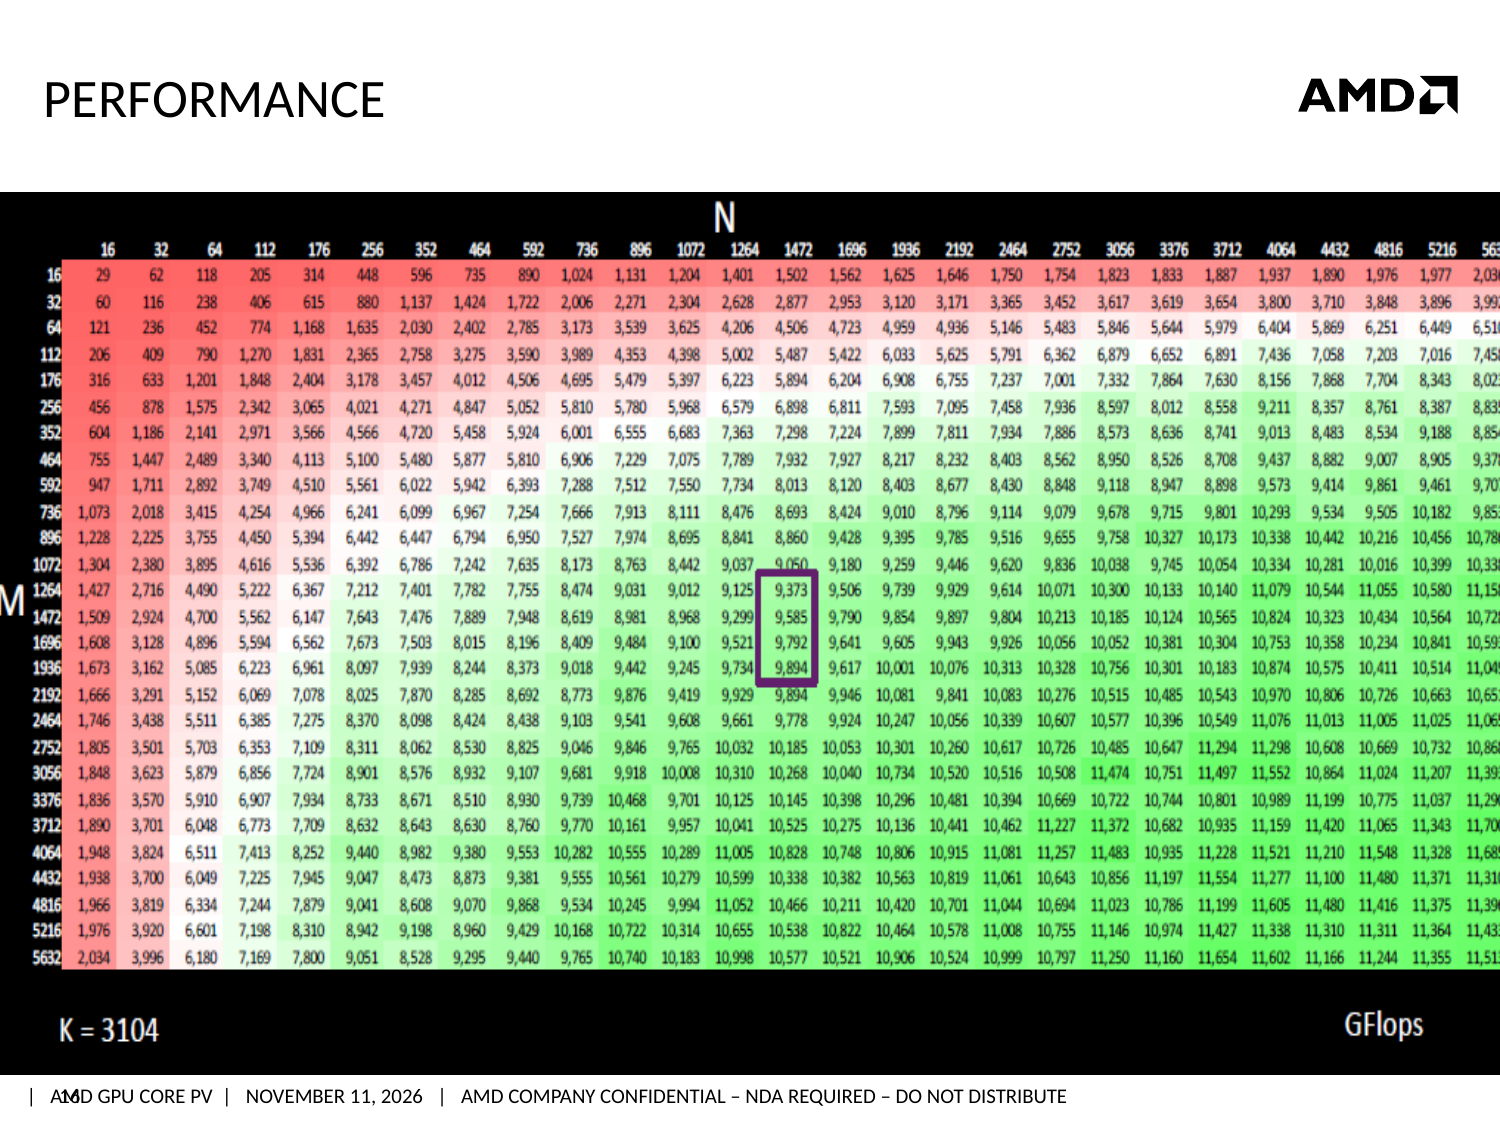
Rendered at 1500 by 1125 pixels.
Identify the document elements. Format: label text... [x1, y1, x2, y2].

title performance [43, 50, 1304, 129]
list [0, 192, 1500, 1075]
